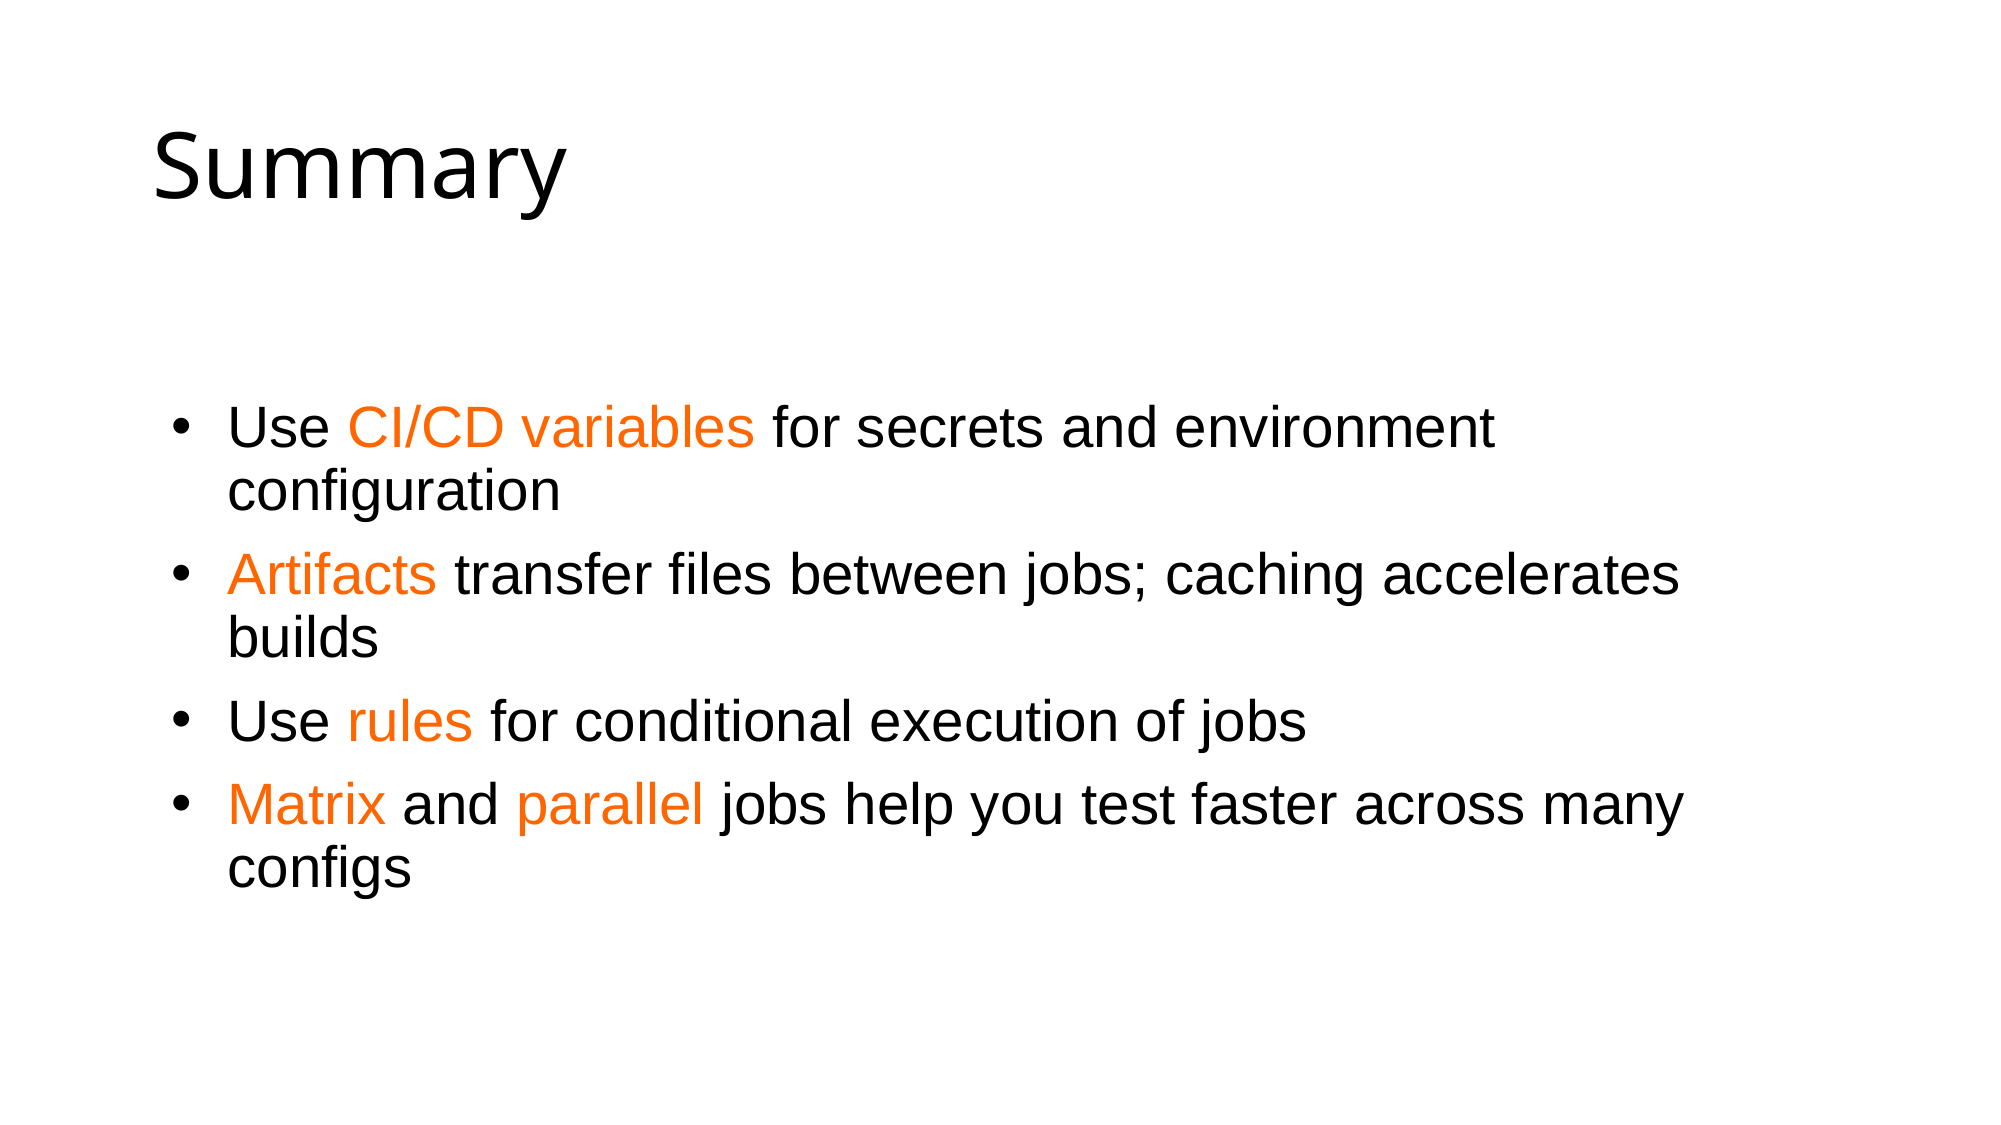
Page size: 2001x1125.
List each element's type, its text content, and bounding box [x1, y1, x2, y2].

list Use CI/CD variables for secrets and environment configuration Artifacts transfer files between jobs; caching accelerates builds Use rules for conditional execution of jobs Matrix and parallel jobs help you test faster across many configs [137, 299, 1863, 1014]
title Summary [137, 59, 1863, 278]
